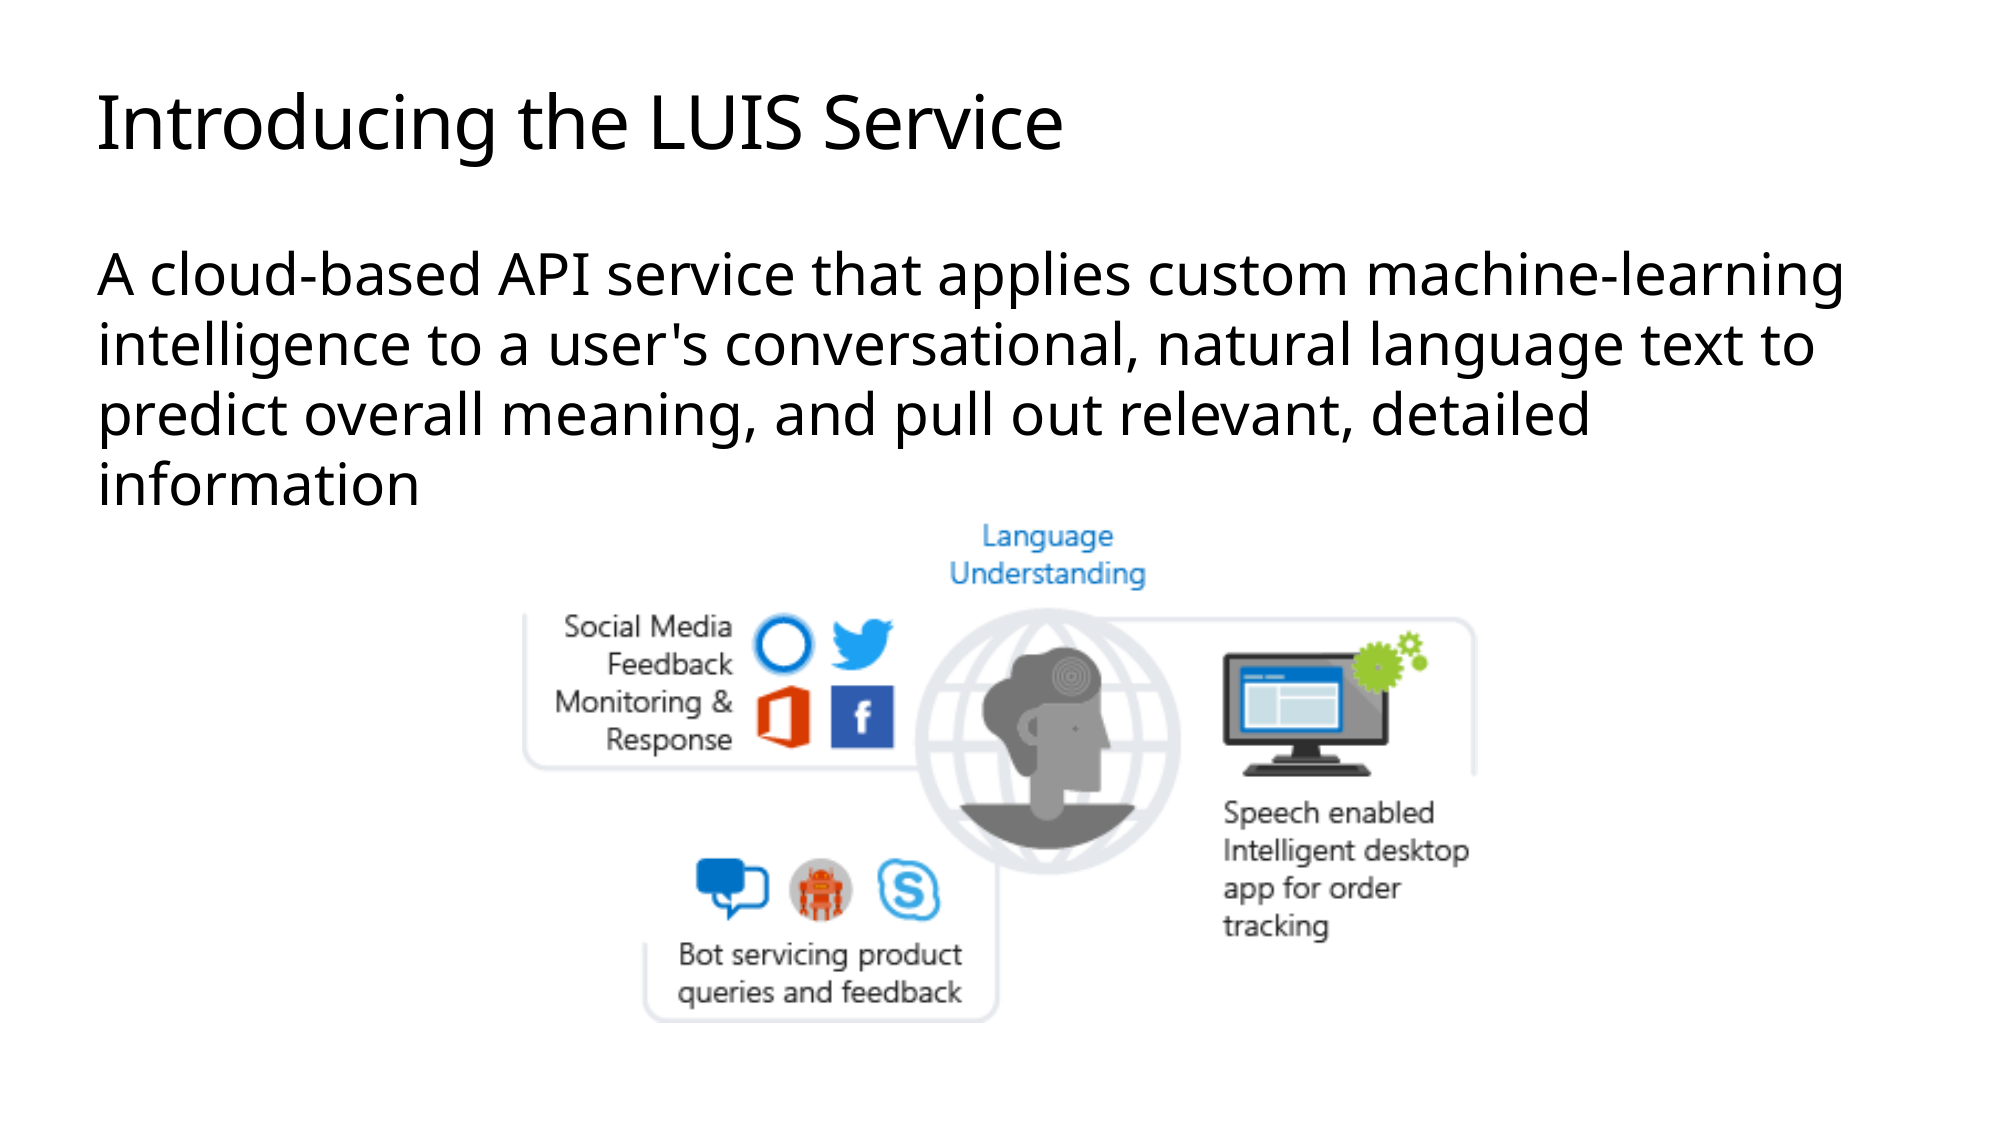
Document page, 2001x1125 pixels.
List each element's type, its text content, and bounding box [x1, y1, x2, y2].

picture [521, 519, 1479, 1023]
title Introducing the LUIS Service [96, 75, 1904, 166]
list A cloud-based API service that applies custom machine-learning intelligence to a user's conversational, natural language text to predict overall meaning, and pull out relevant, detailed information [97, 237, 1871, 450]
